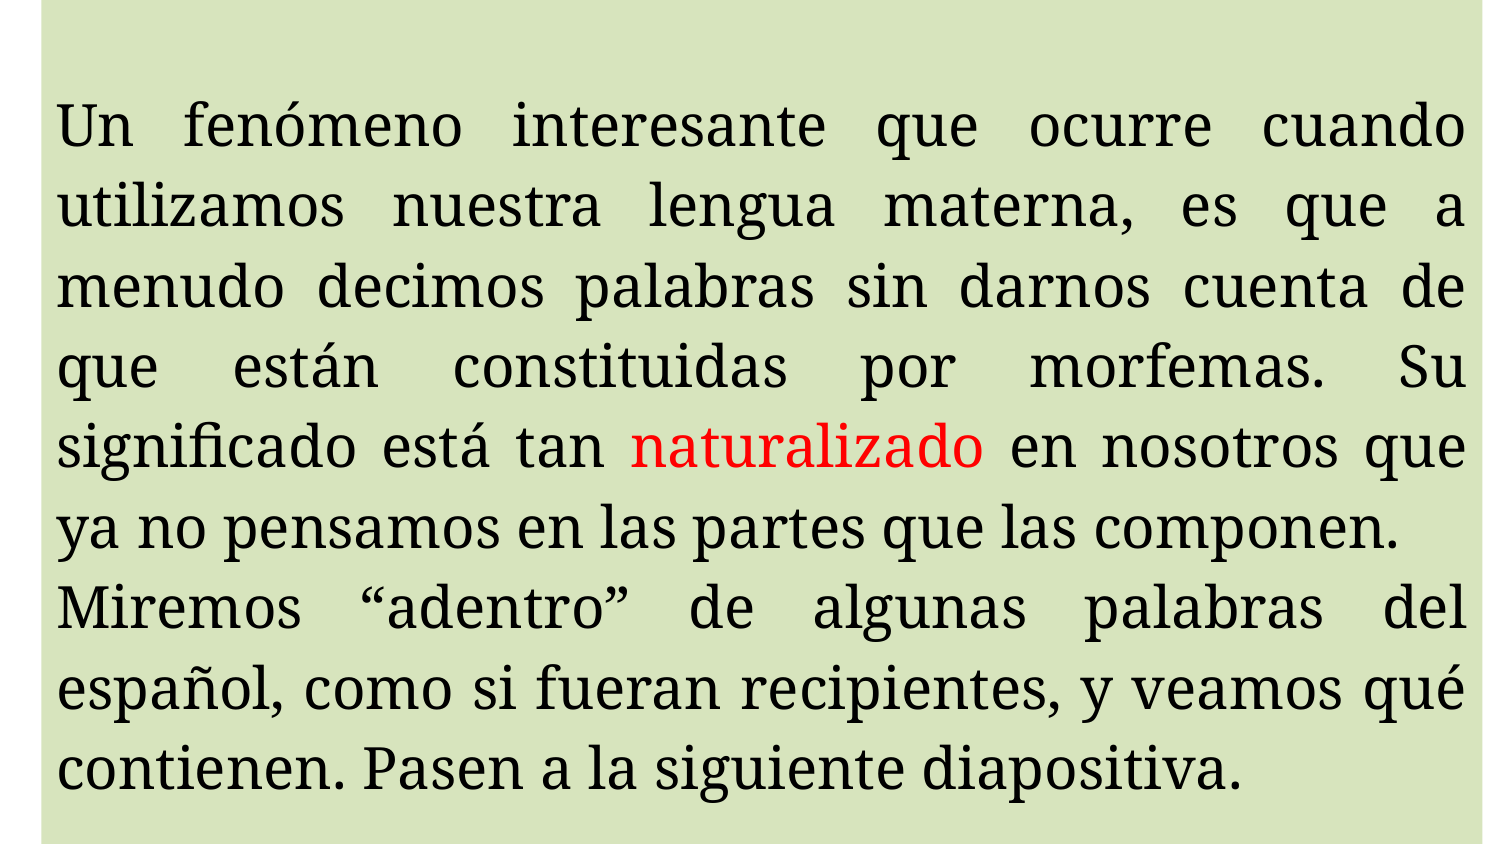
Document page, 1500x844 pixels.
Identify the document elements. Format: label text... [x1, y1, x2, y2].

text_box Un fenómeno interesante que ocurre cuando utilizamos nuestra lengua materna, es que a menudo decimos palabras sin darnos cuenta de que están constituidas por morfemas. Su significado está tan naturalizado en nosotros que ya no pensamos en las partes que las componen. Miremos “adentro” de algunas palabras del español, como si fueran recipientes, y veamos qué contienen. Pasen a la siguiente diapositiva. [41, 0, 1483, 844]
